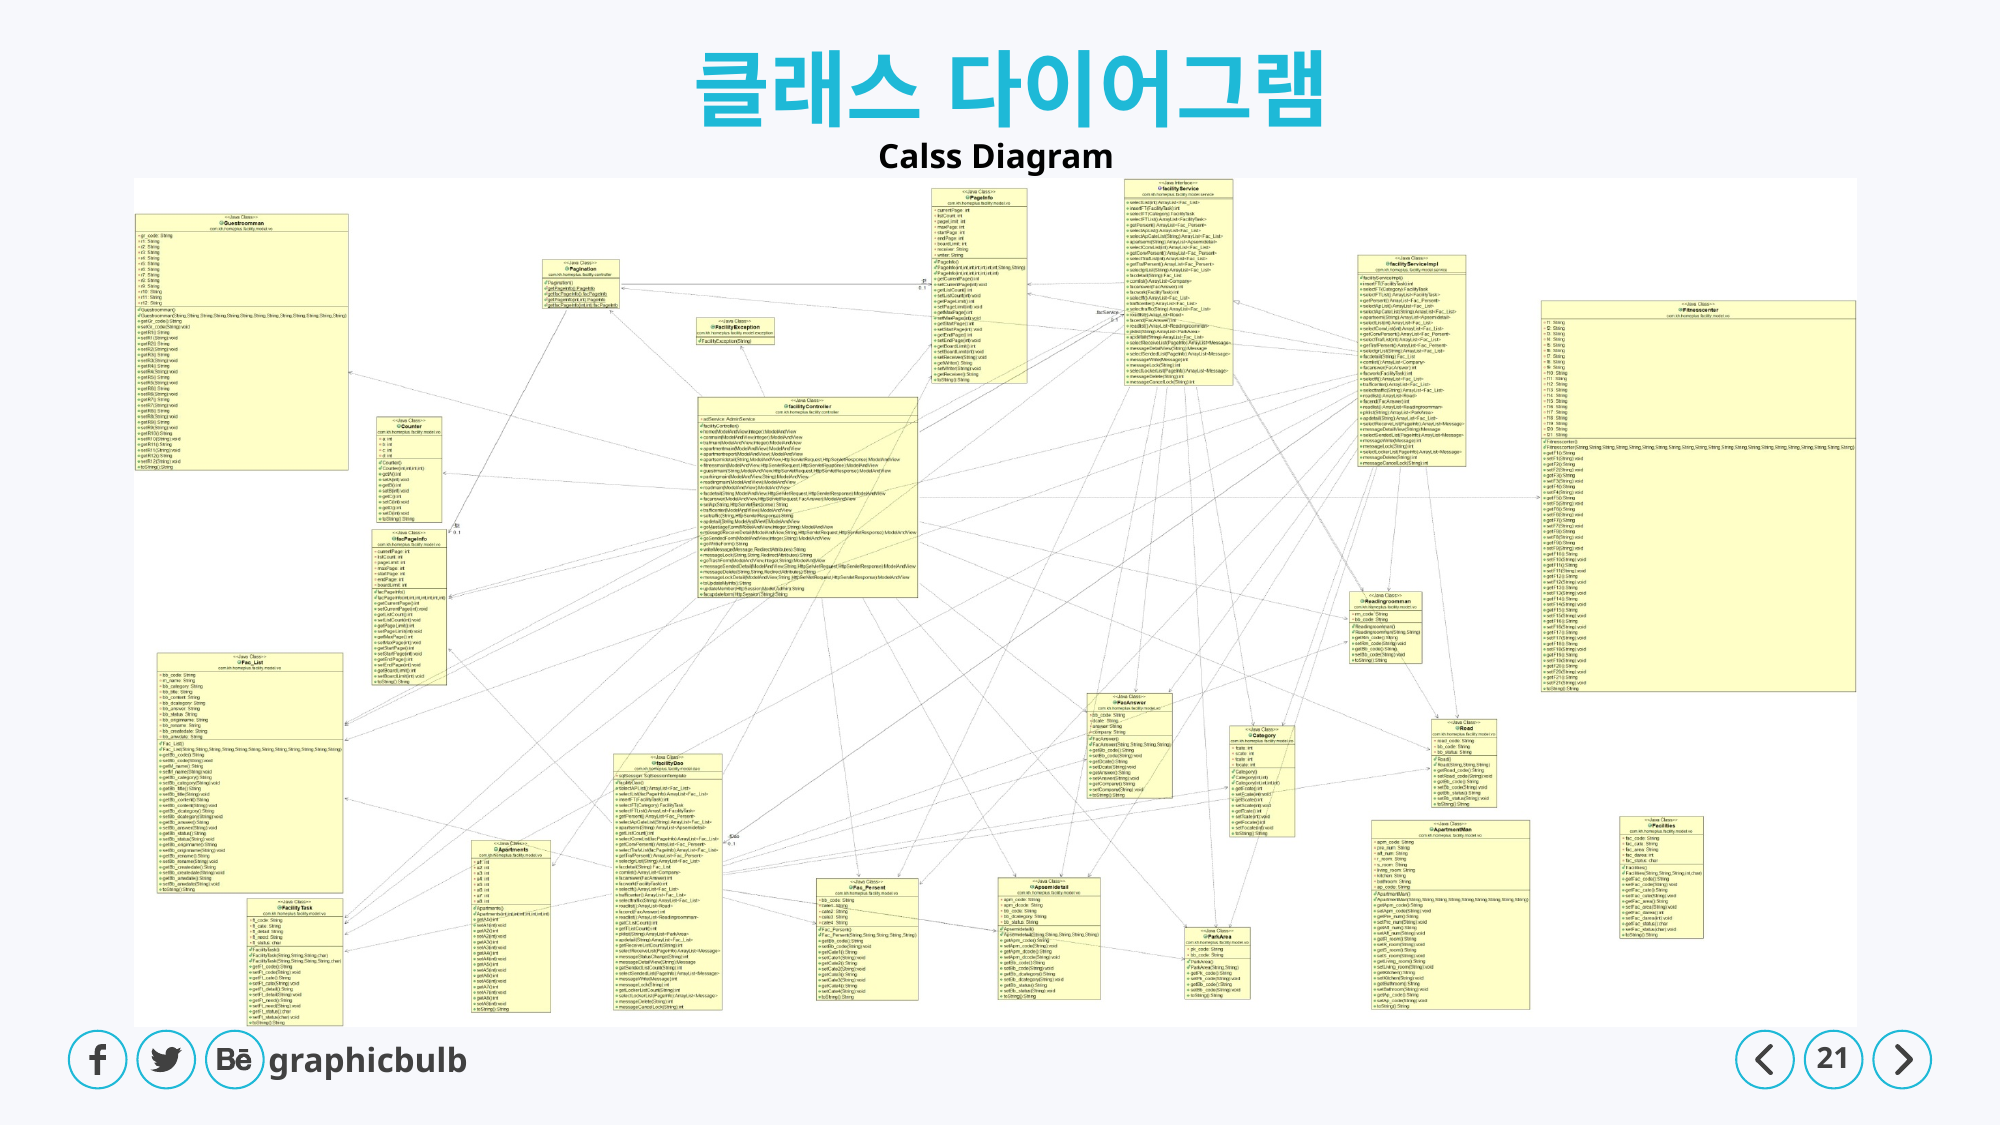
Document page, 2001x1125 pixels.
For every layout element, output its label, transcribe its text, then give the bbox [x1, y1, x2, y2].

picture [134, 178, 1857, 1027]
text_box 클래스 다이어그램 [679, 29, 1344, 145]
text_box Calss Diagram [863, 128, 1130, 178]
